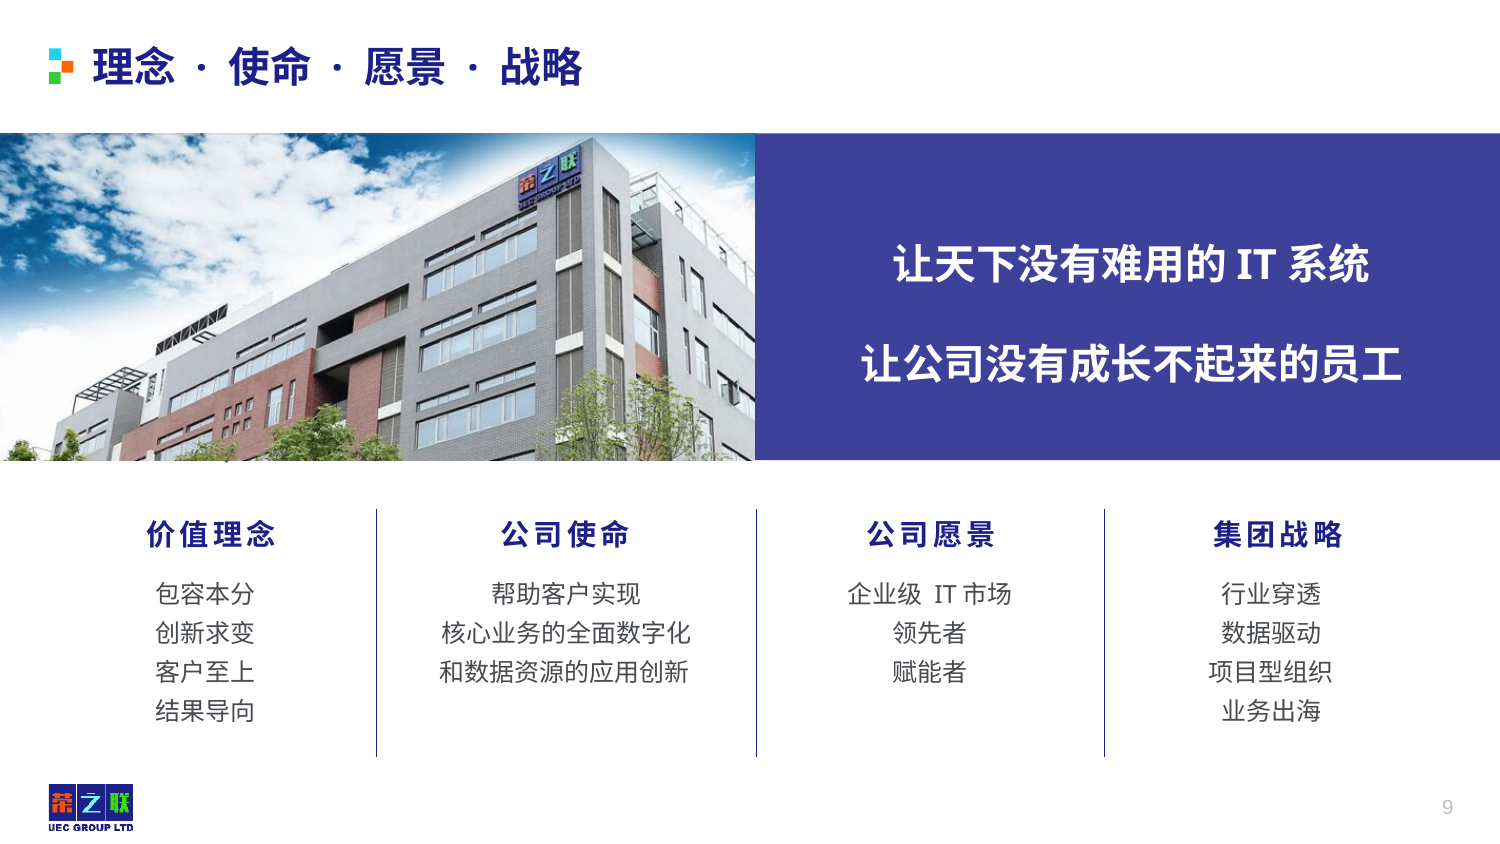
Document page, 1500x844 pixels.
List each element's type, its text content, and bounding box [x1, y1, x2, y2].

text_box [754, 132, 1500, 461]
picture [0, 133, 756, 461]
picture [48, 784, 133, 831]
title 理念 · 使命 · 愿景 · 战略 [77, 32, 1454, 105]
text_box 帮助客户实现 核心业务的全面数字化和数据资源的应用创新 [422, 562, 711, 694]
text_box 公司愿景 [851, 491, 1011, 559]
text_box 集团战略 [1180, 491, 1358, 559]
text_box 企业级 IT市场 领先者 赋能者 [826, 562, 1035, 694]
text_box 包容本分 创新求变 客户至上 结果导向 [141, 562, 289, 733]
text_box 行业穿透 数据驱动 项目型组织 业务出海 [1191, 562, 1352, 733]
text_box 公司使命 [485, 491, 646, 559]
text_box 价值理念 [131, 491, 291, 559]
text_box 让天下没有难用的IT系统 让公司没有成长不起来的员工 [798, 180, 1466, 396]
